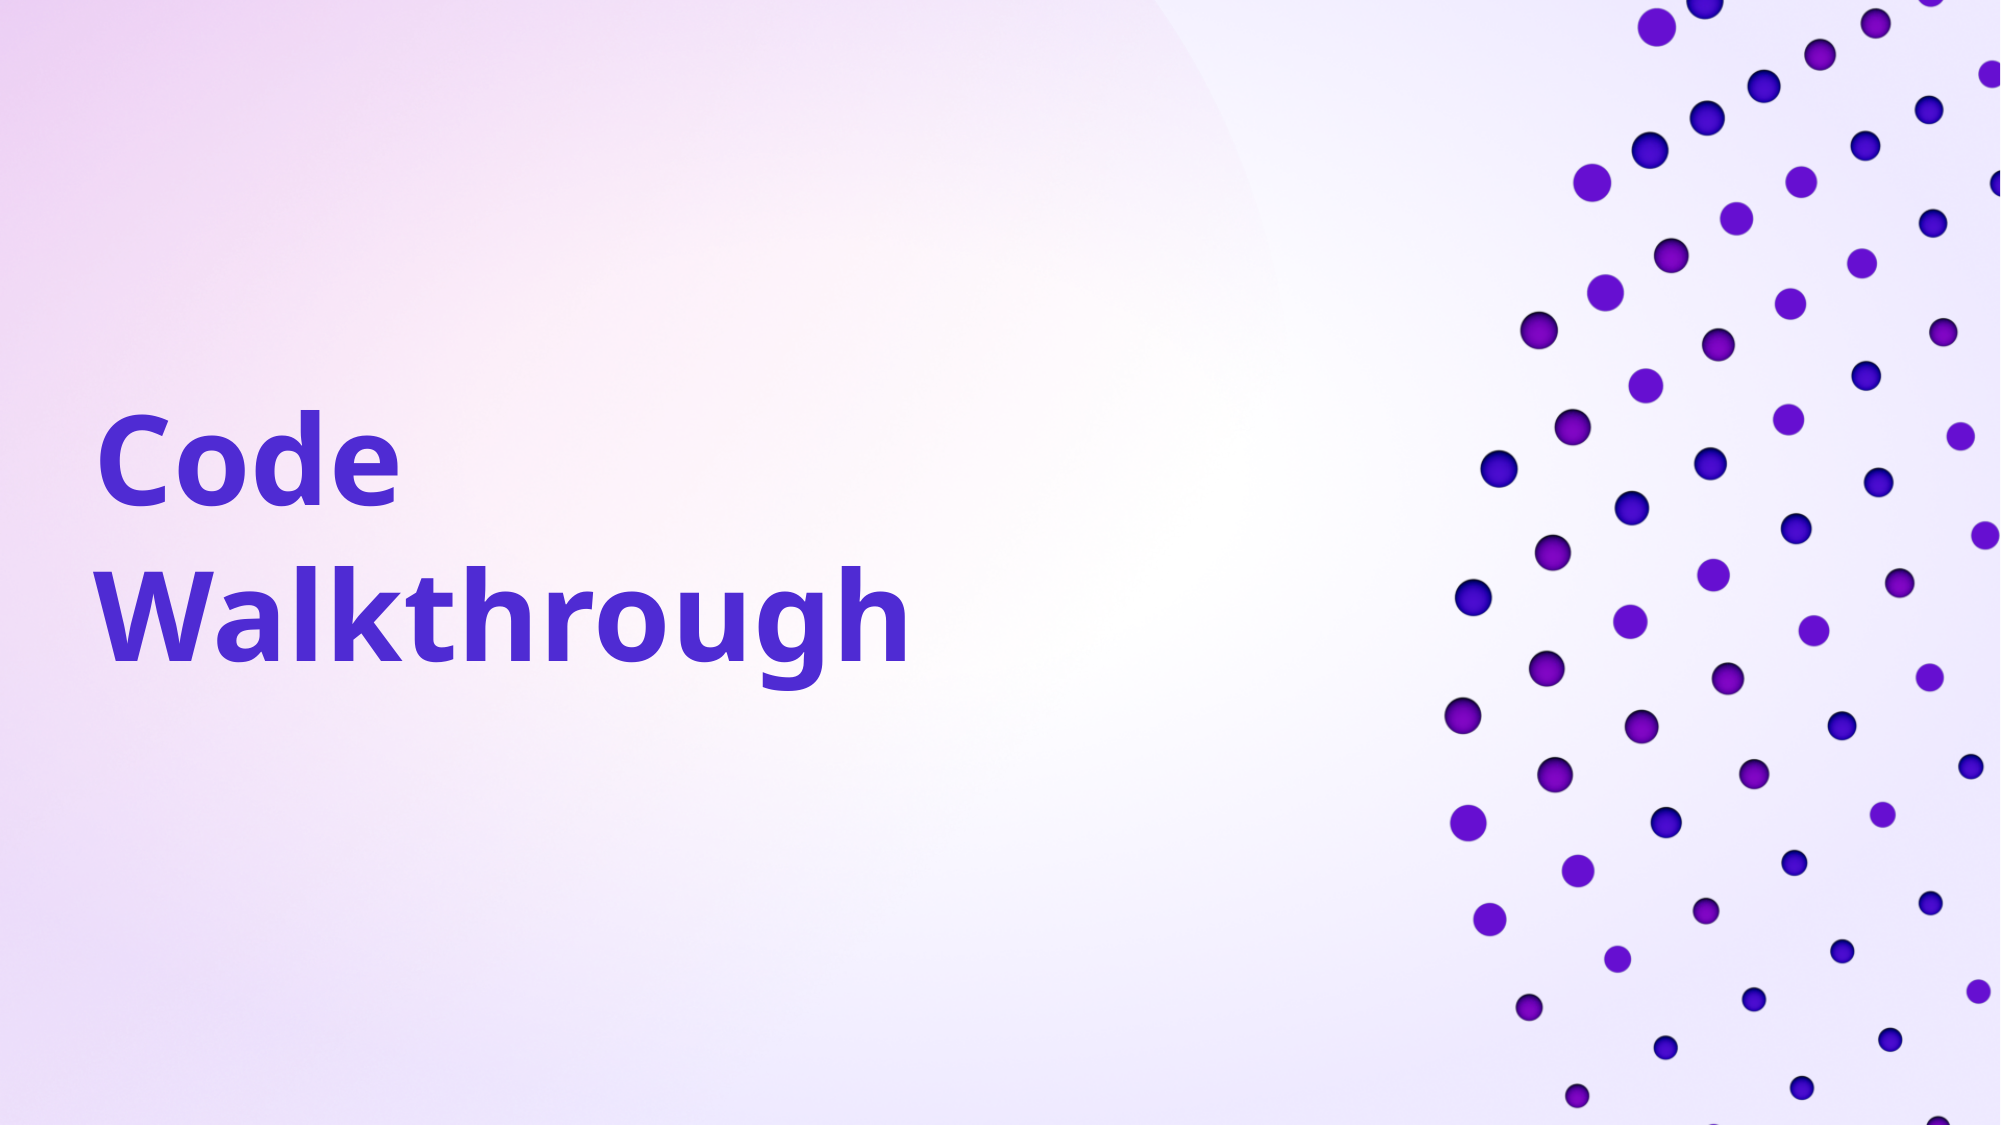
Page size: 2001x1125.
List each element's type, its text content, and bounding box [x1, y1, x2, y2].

title Code Walkthrough [93, 479, 1014, 583]
picture [0, 0, 2001, 1125]
